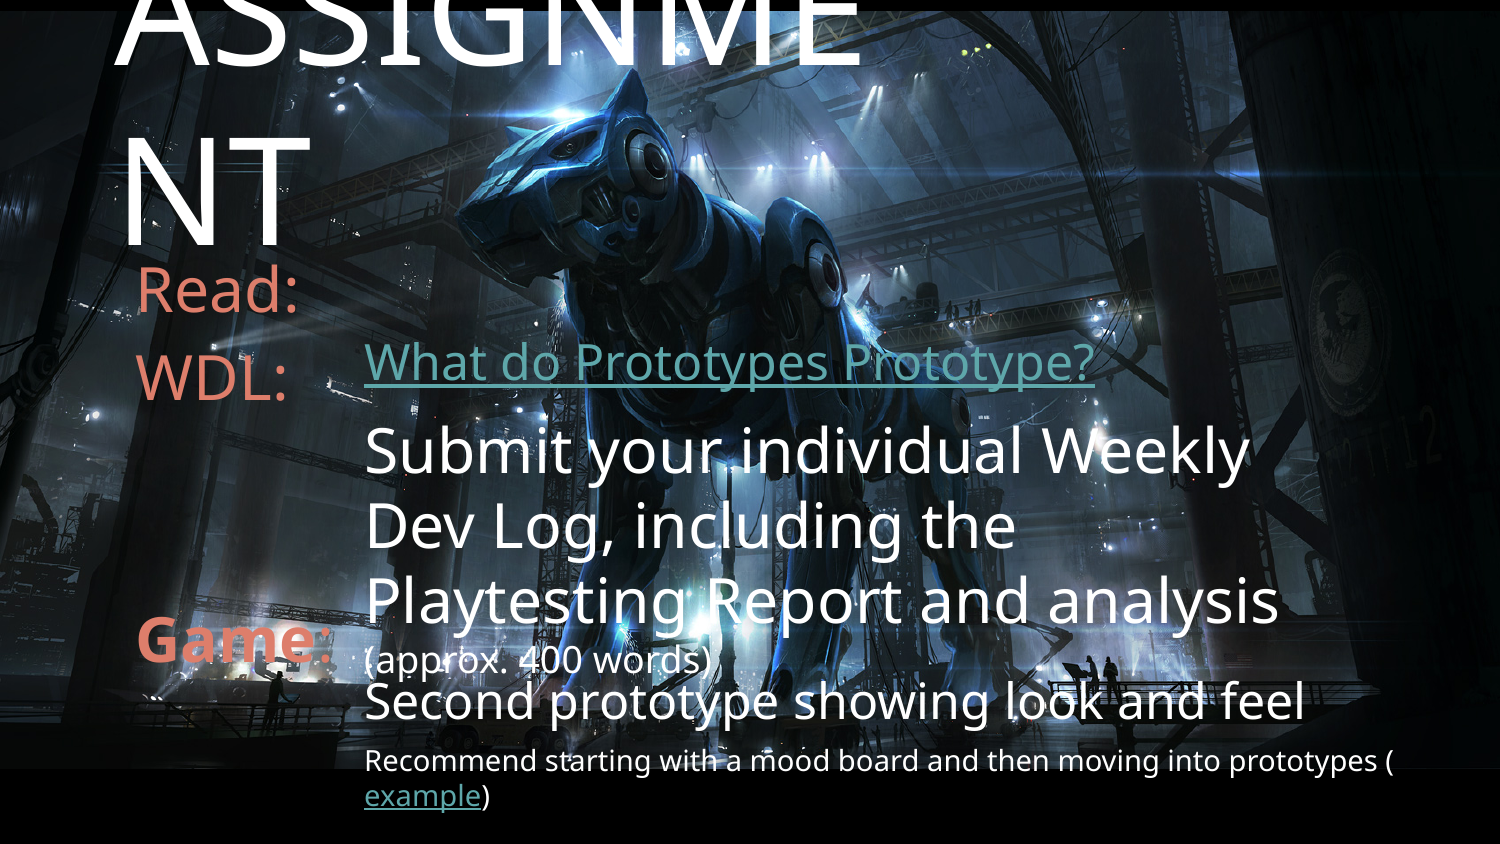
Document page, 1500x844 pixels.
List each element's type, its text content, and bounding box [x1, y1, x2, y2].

picture [0, 11, 1500, 769]
text_box Second prototype showing look and feel Recommend starting with a mood board and then moving into prototypes (example) [349, 777, 1434, 817]
